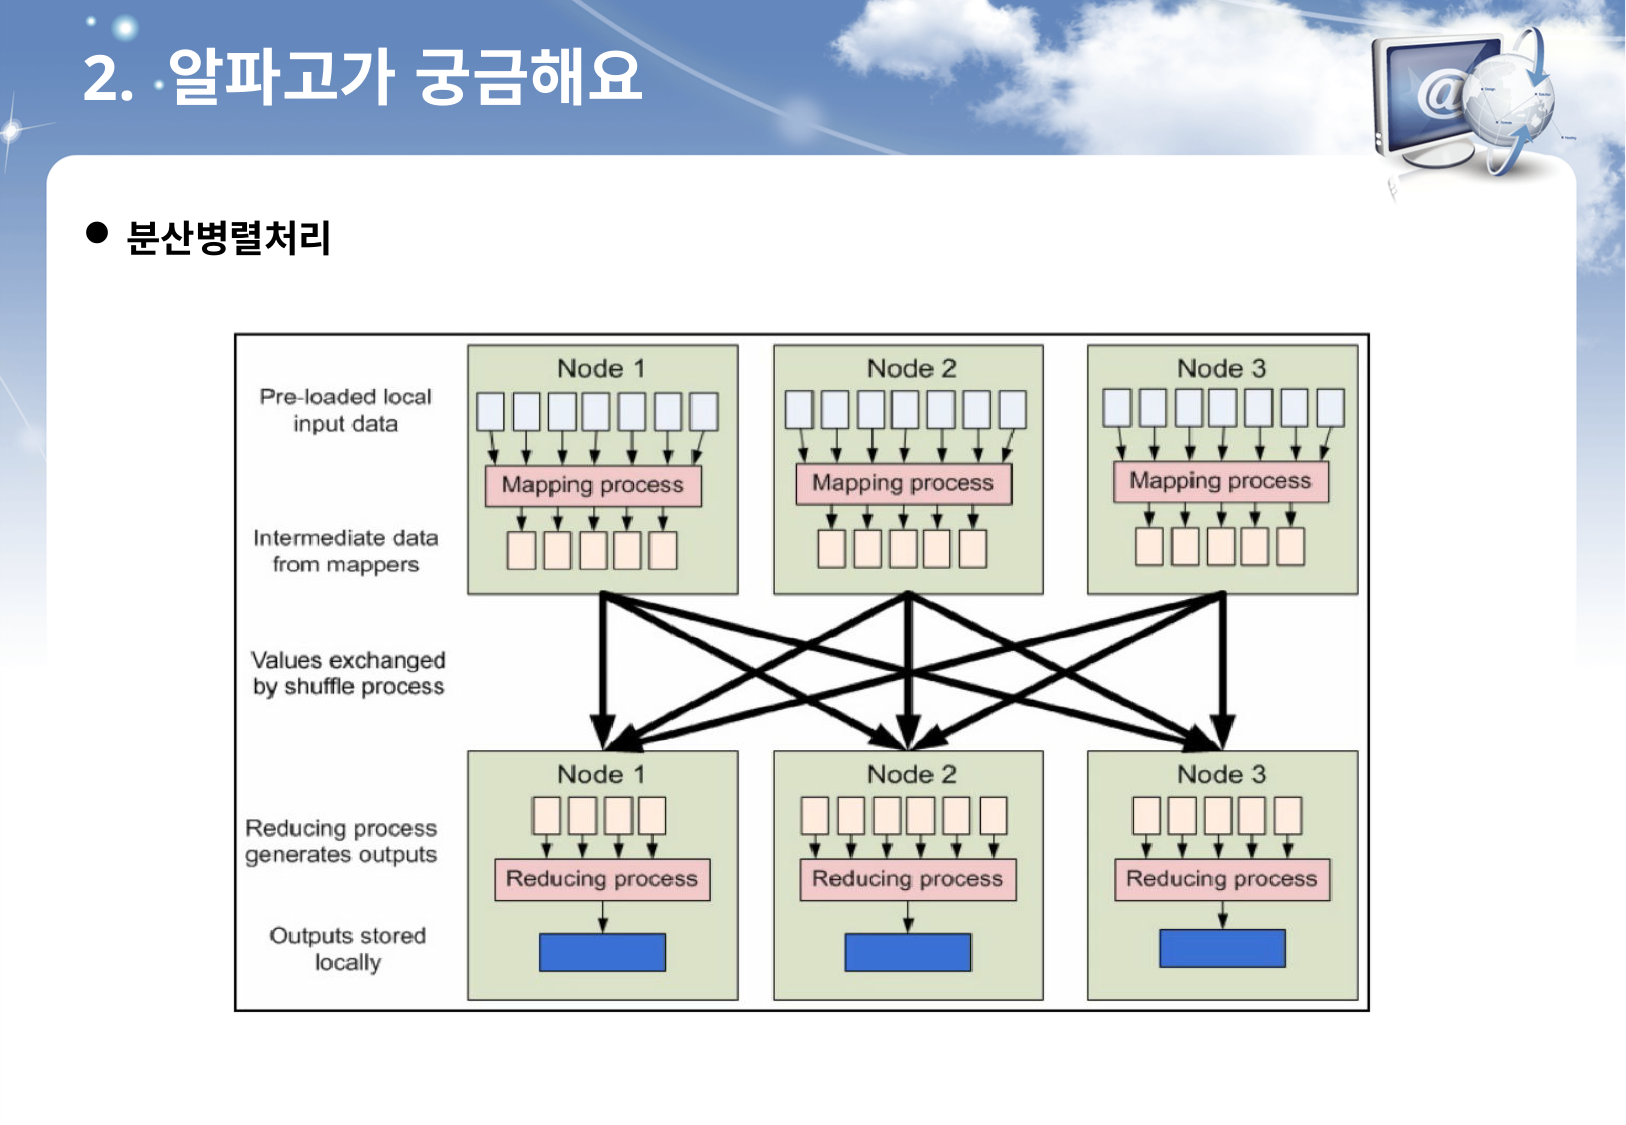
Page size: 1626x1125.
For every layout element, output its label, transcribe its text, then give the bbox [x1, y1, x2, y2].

text_box 2. 알파고가 궁금해요 [68, 31, 1464, 138]
title 분산병렬처리 [68, 198, 370, 402]
picture [0, 0, 1626, 1125]
